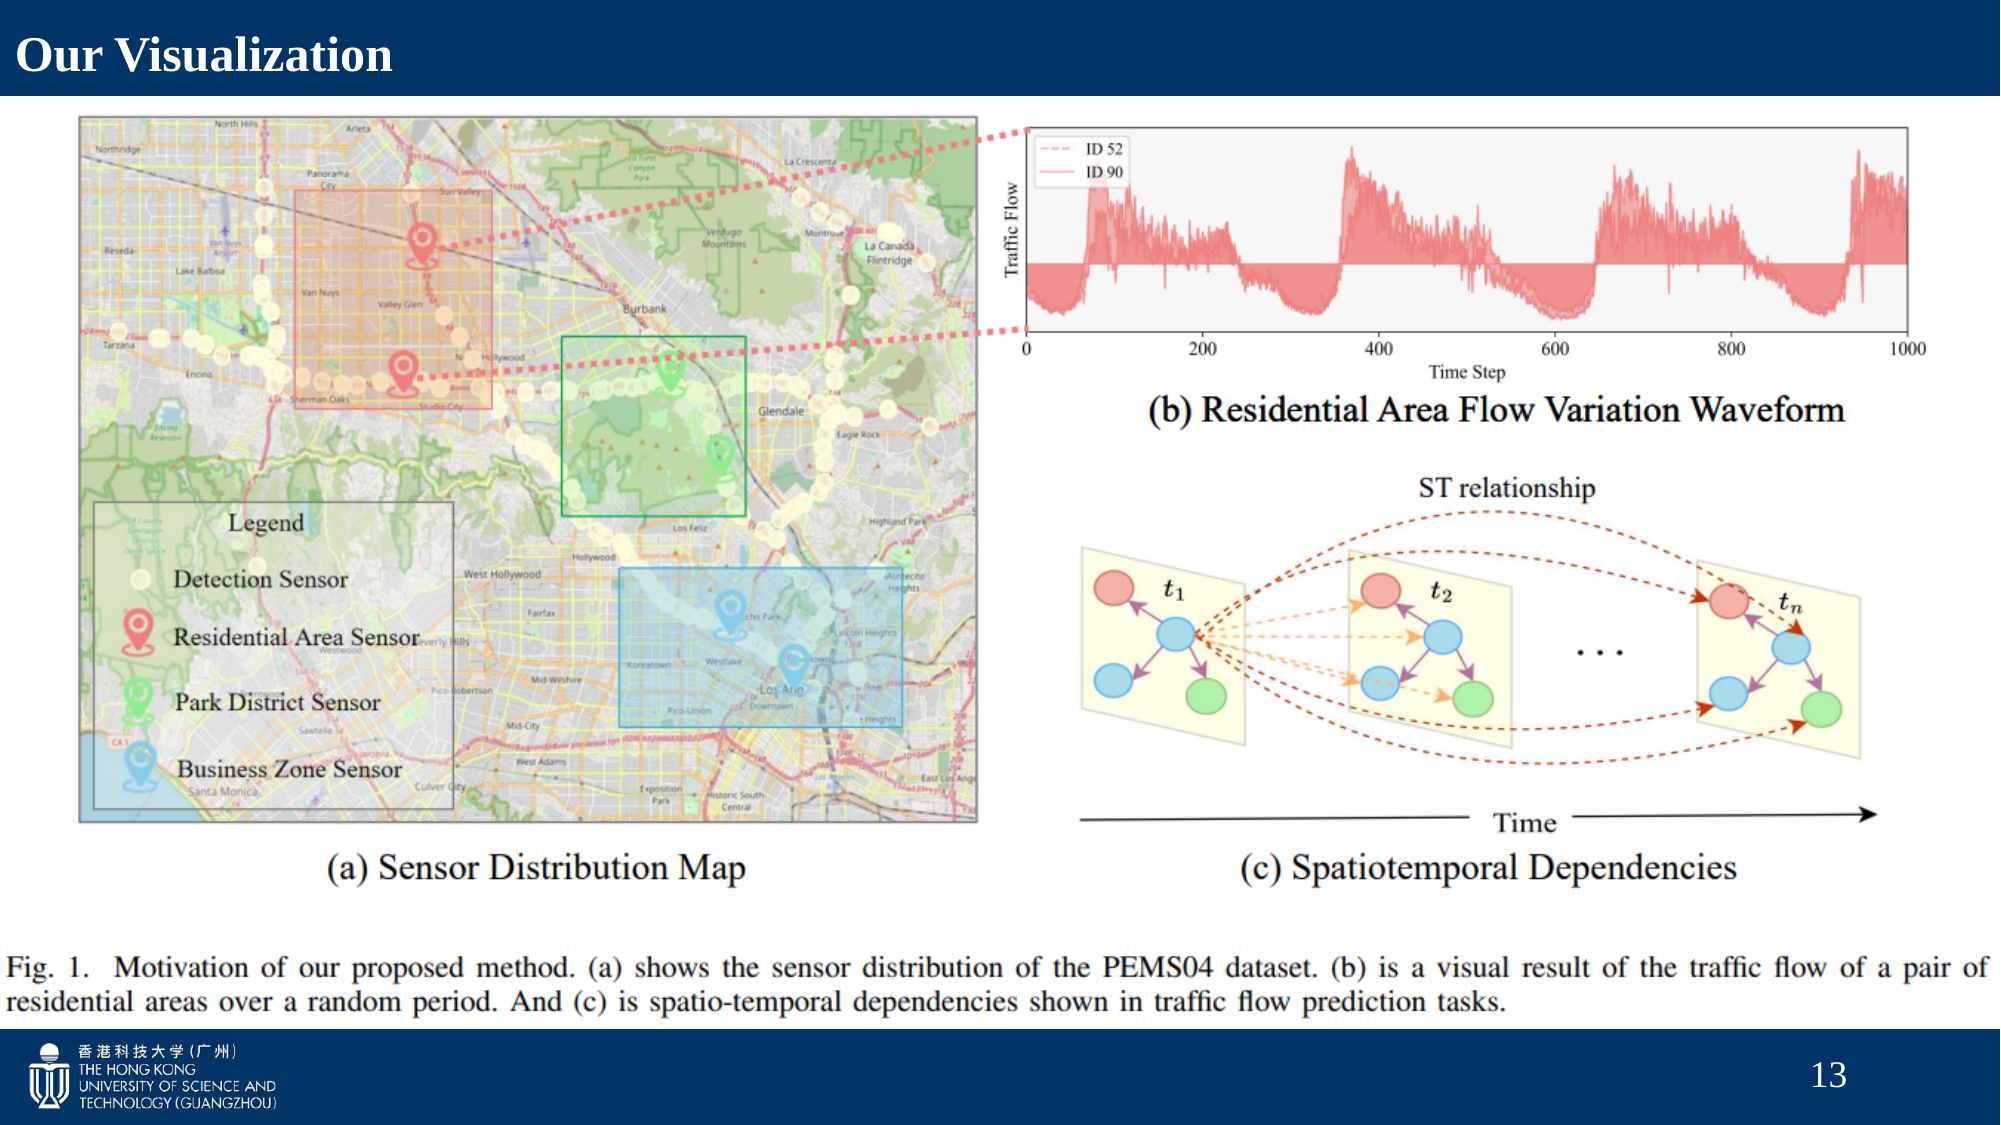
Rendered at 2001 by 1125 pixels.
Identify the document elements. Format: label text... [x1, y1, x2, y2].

text_box Our Visualization [0, 0, 2000, 96]
picture [0, 96, 2000, 1029]
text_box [0, 1029, 2000, 1125]
